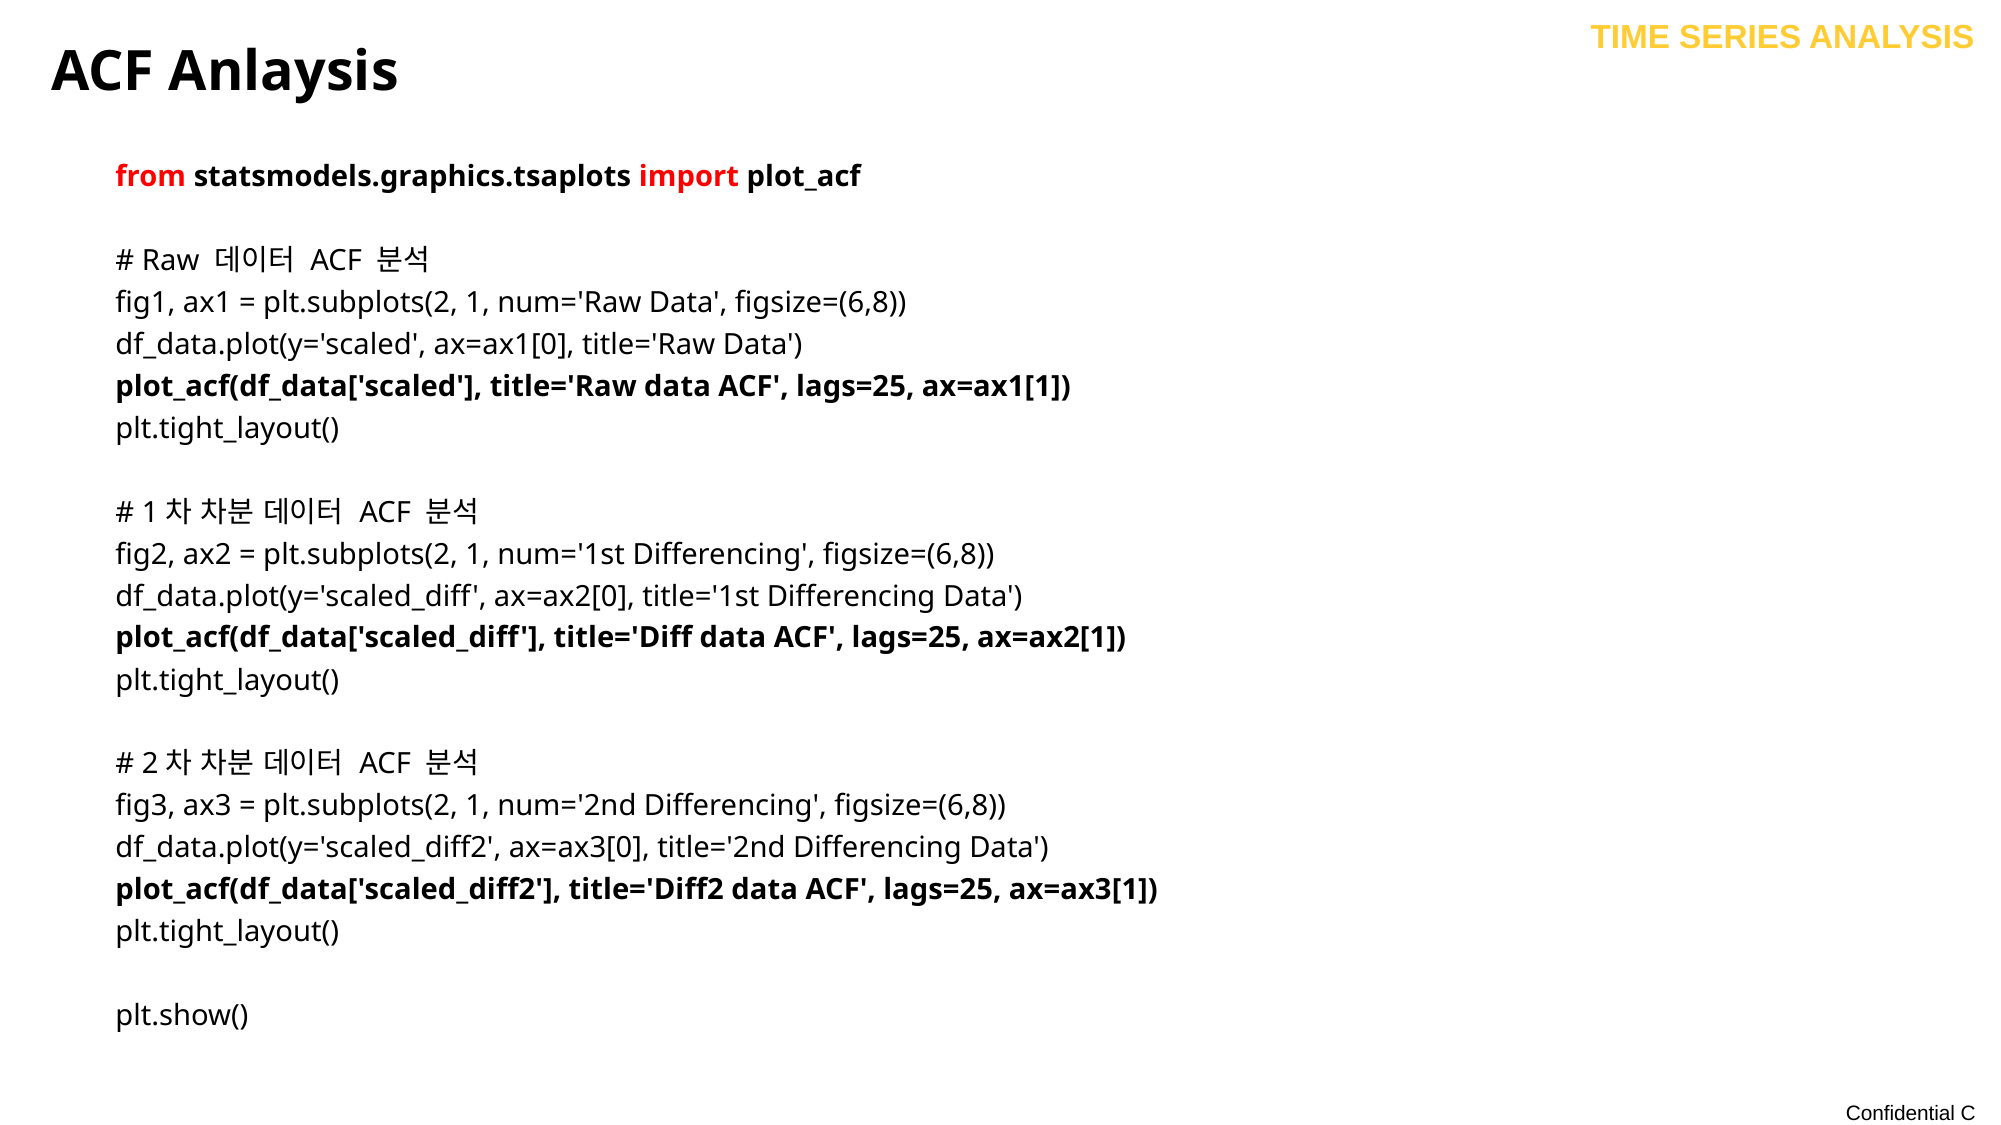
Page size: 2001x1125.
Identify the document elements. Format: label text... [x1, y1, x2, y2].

list Time series Analysis [1424, 19, 1975, 55]
text_box from statsmodels.graphics.tsaplots import plot_acf # Raw 데이터 ACF 분석 fig1, ax1 = plt.subplots(2, 1, num='Raw Data', figsize=(6,8)) df_data.plot(y='scaled', ax=ax1[0], title='Raw Data') plot_acf(df_data['scaled'], title='Raw data ACF', lags=25, ax=ax1[1]) plt.tight_layout() # 1차 차분 데이터 ACF 분석 fig2, ax2 = plt.subplots(2, 1, num='1st Differencing', figsize=(6,8)) df_data.plot(y='scaled_diff', ax=ax2[0], title='1st Differencing Data') plot_acf(df_data['scaled_diff'], title='Diff data ACF', lags=25, ax=ax2[1]) plt.tight_layout() # 2차 차분 데이터 ACF 분석 fig3, ax3 = plt.subplots(2, 1, num='2nd Differencing', figsize=(6,8)) df_data.plot(y='scaled_diff2', ax=ax3[0], title='2nd Differencing Data') plot_acf(df_data['scaled_diff2'], title='Diff2 data ACF', lags=25, ax=ax3[1]) plt.tight_layout() plt.show() [115, 150, 1282, 1050]
title ACF Anlaysis [51, 44, 1331, 101]
